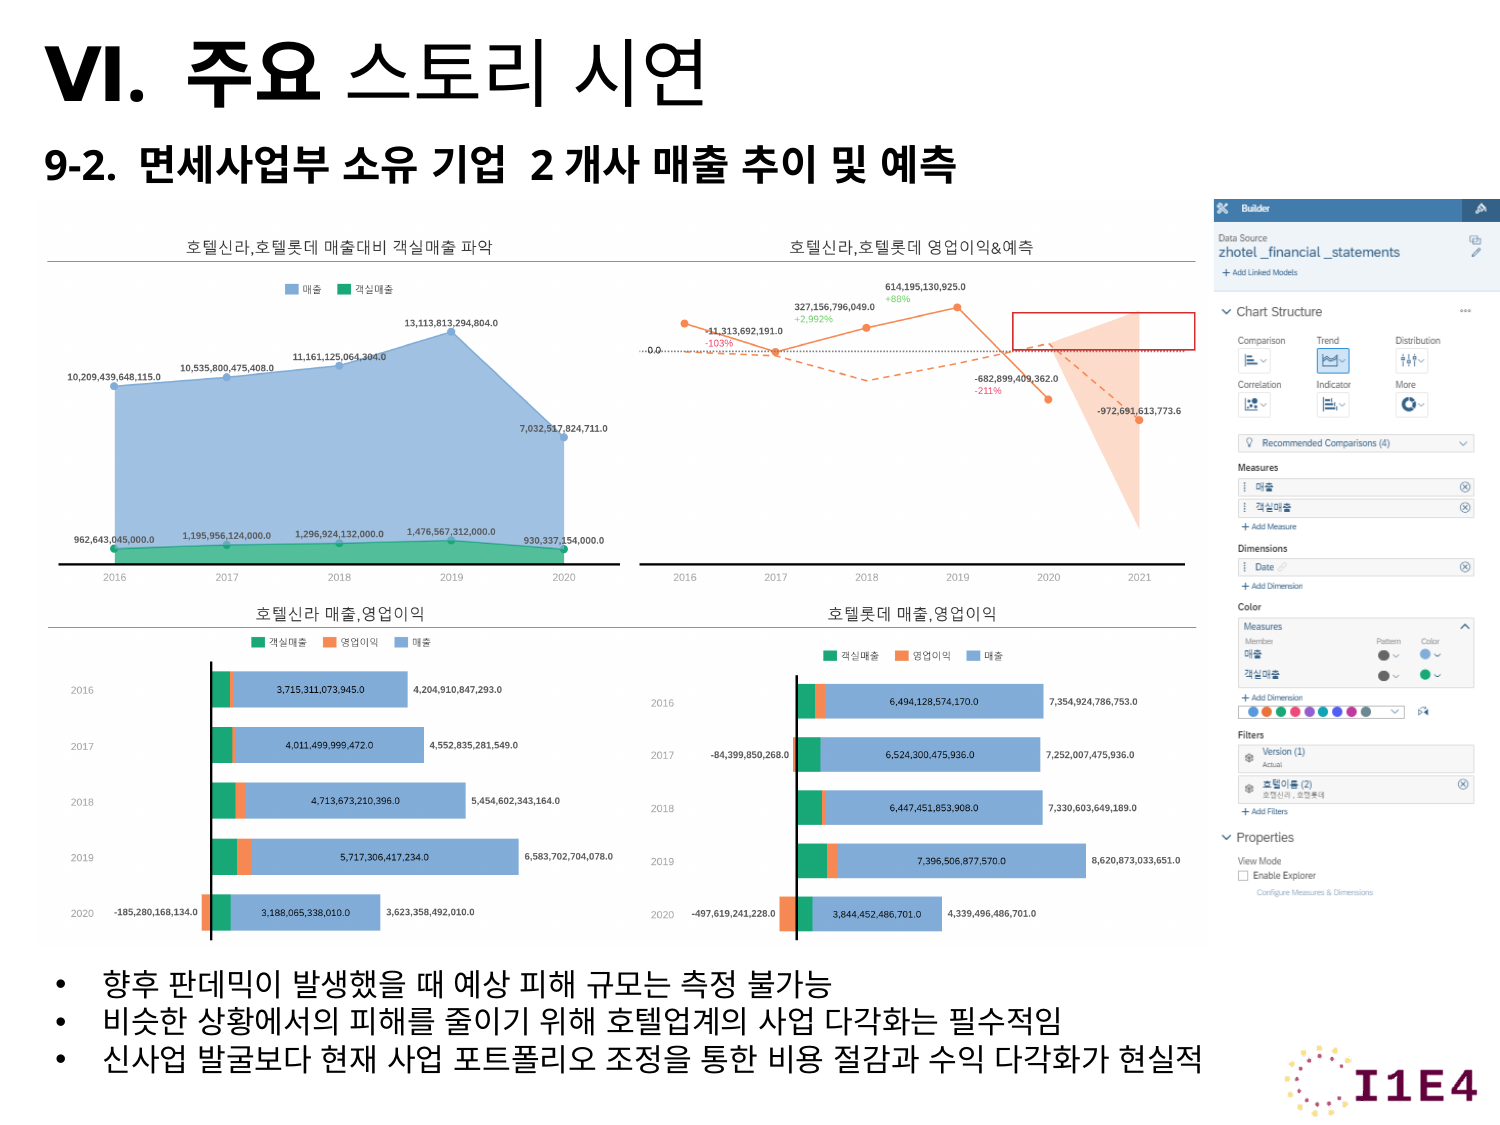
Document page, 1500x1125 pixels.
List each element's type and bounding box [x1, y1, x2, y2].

picture [1213, 199, 1500, 912]
picture [1257, 1036, 1500, 1125]
text_box [29, 18, 1341, 124]
picture [36, 199, 1209, 948]
text_box [40, 957, 1220, 1085]
text_box [29, 131, 1022, 197]
